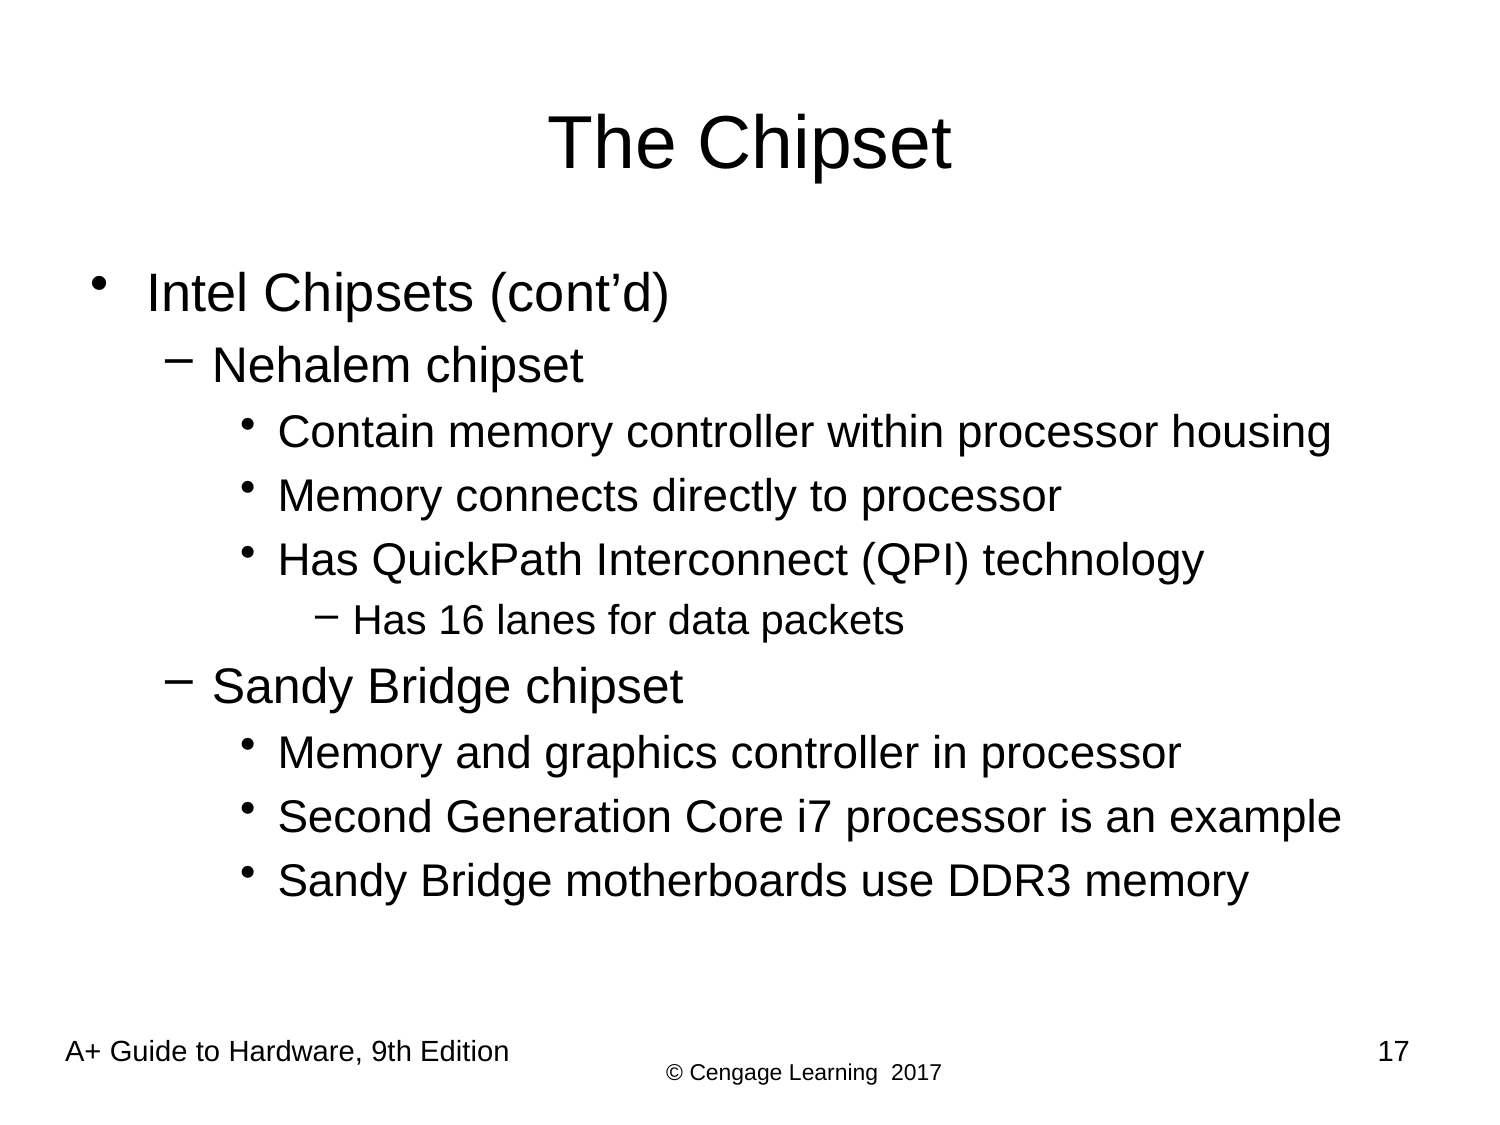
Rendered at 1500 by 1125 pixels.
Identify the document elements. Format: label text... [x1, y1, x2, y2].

title The Chipset [75, 45, 1425, 233]
slide_number 17 [1074, 1024, 1426, 1103]
footer A+ Guide to Hardware, 9th Edition [49, 1024, 613, 1104]
list Intel Chipsets (cont’d) Nehalem chipset Contain memory controller within processor housing Memory connects directly to processor Has QuickPath Interconnect (QPI) technology Has 16 lanes for data packets Sandy Bridge chipset Memory and graphics controller in processor Second Generation Core i7 processor is an example Sandy Bridge motherboards use DDR3 memory [75, 249, 1425, 1005]
